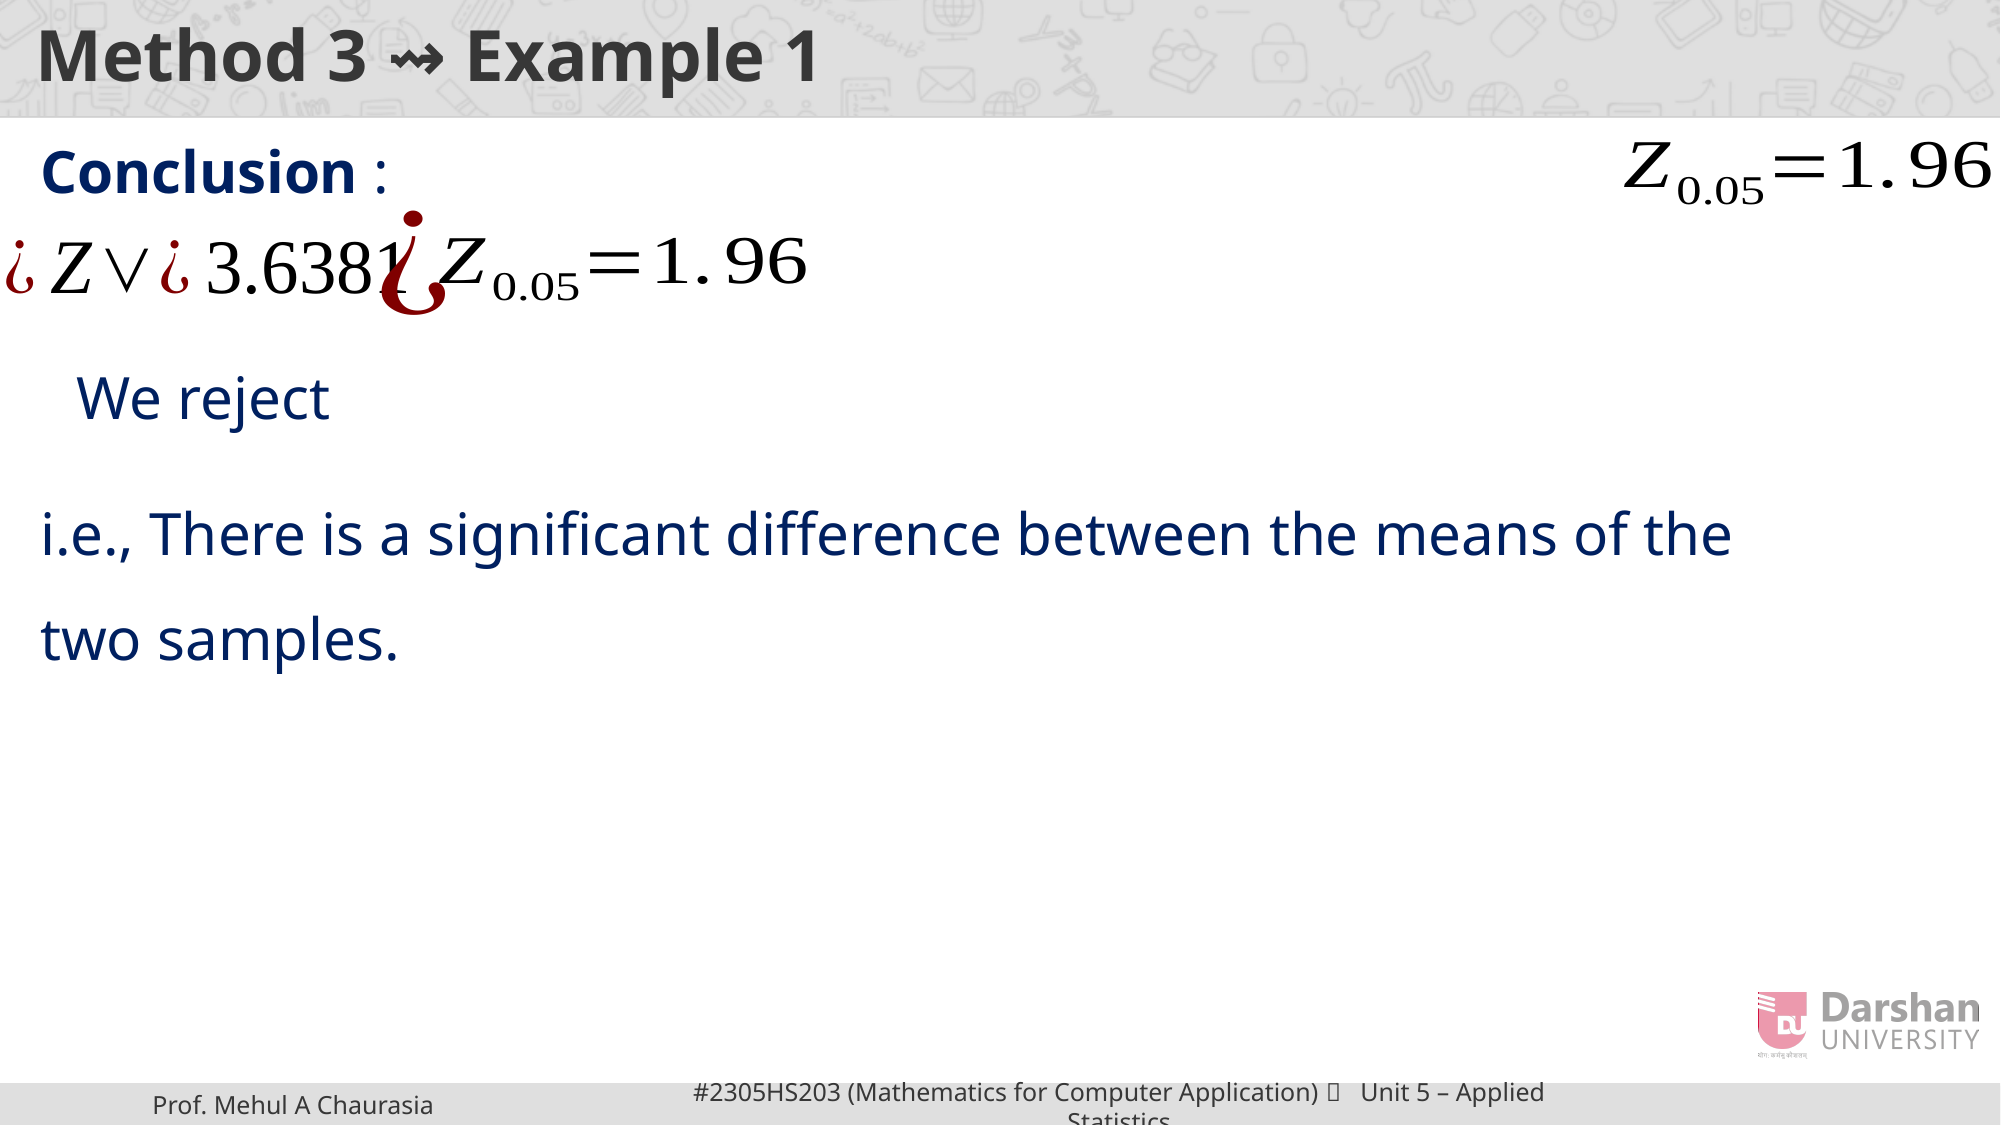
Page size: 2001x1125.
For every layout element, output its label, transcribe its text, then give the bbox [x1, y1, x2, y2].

text_box Conclusion : [25, 127, 411, 213]
table_header Mean [1758, 992, 1979, 1059]
text_box i.e., There is a significant difference between the means of the two samples. [25, 455, 1838, 680]
title Method 3 ⇝ Example 1 [0, 0, 2000, 117]
